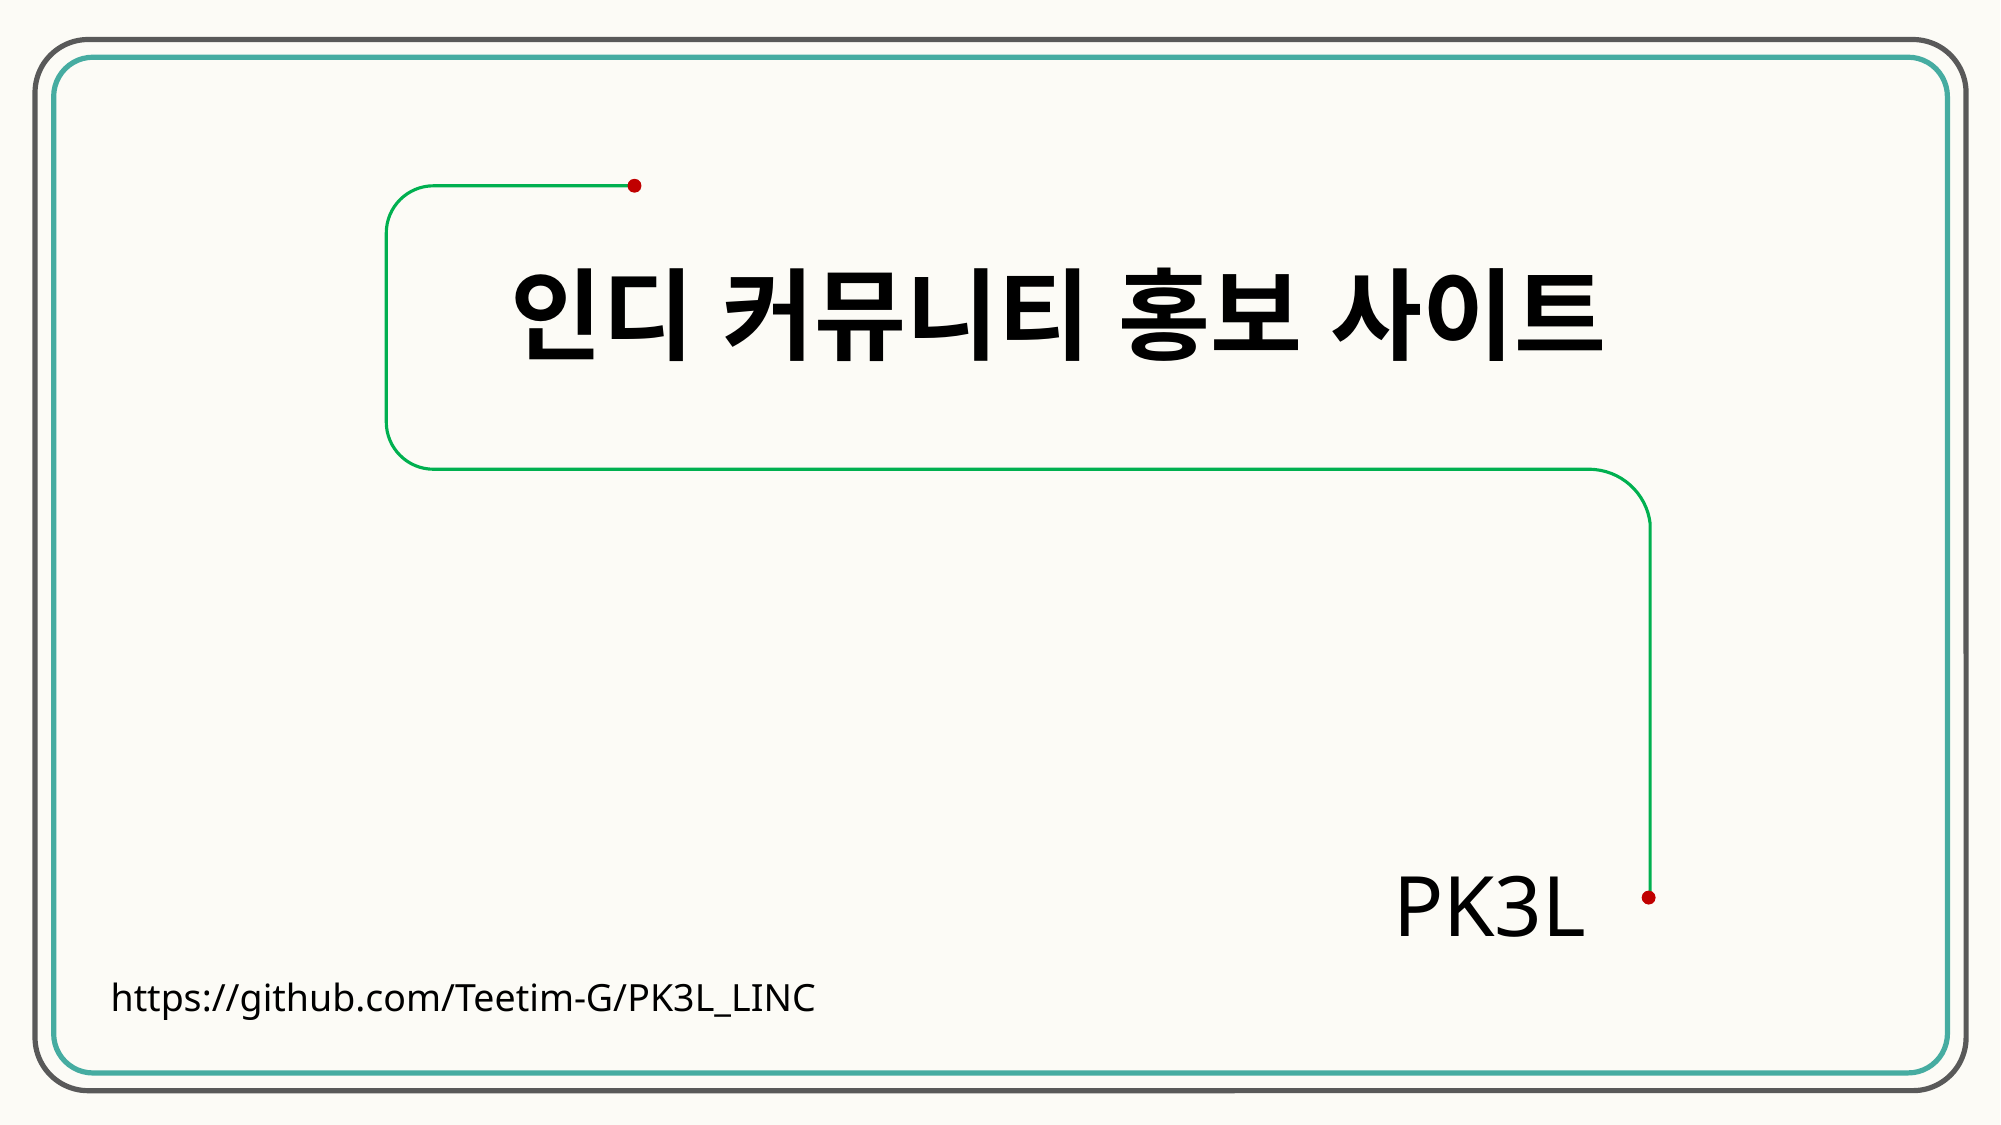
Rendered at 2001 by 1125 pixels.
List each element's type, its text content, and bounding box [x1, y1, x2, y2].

text_box [1641, 890, 1656, 905]
text_box PK3L [1378, 845, 1601, 961]
text_box [33, 38, 1968, 1092]
text_box 인디 커뮤니티 홍보 사이트 [496, 244, 1650, 380]
text_box [385, 184, 1652, 891]
text_box [627, 178, 642, 193]
